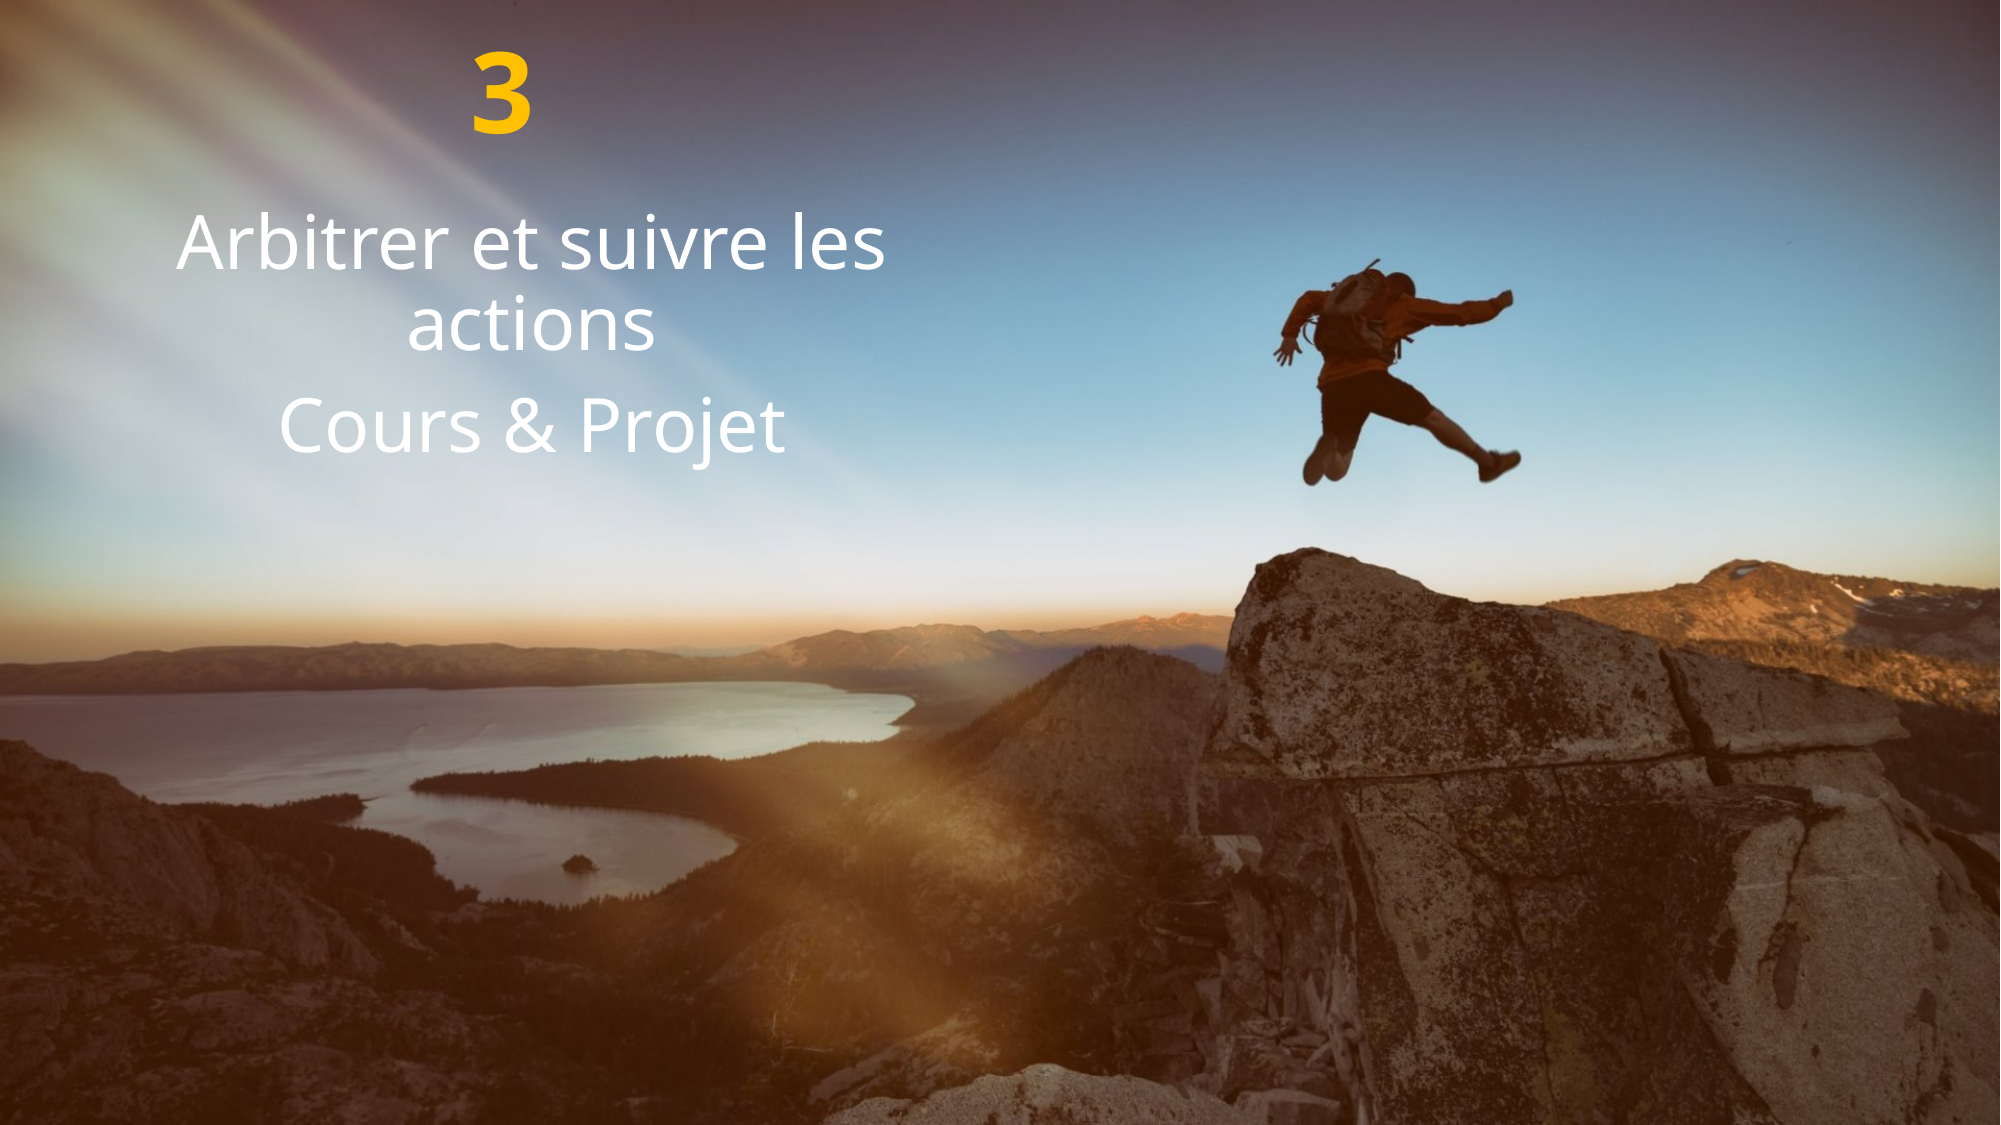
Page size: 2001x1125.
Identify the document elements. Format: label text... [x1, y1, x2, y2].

list 3 [307, 28, 698, 167]
list Arbitrer et suivre les actions Cours & Projet [50, 197, 1014, 398]
text_box [0, 0, 2000, 1125]
